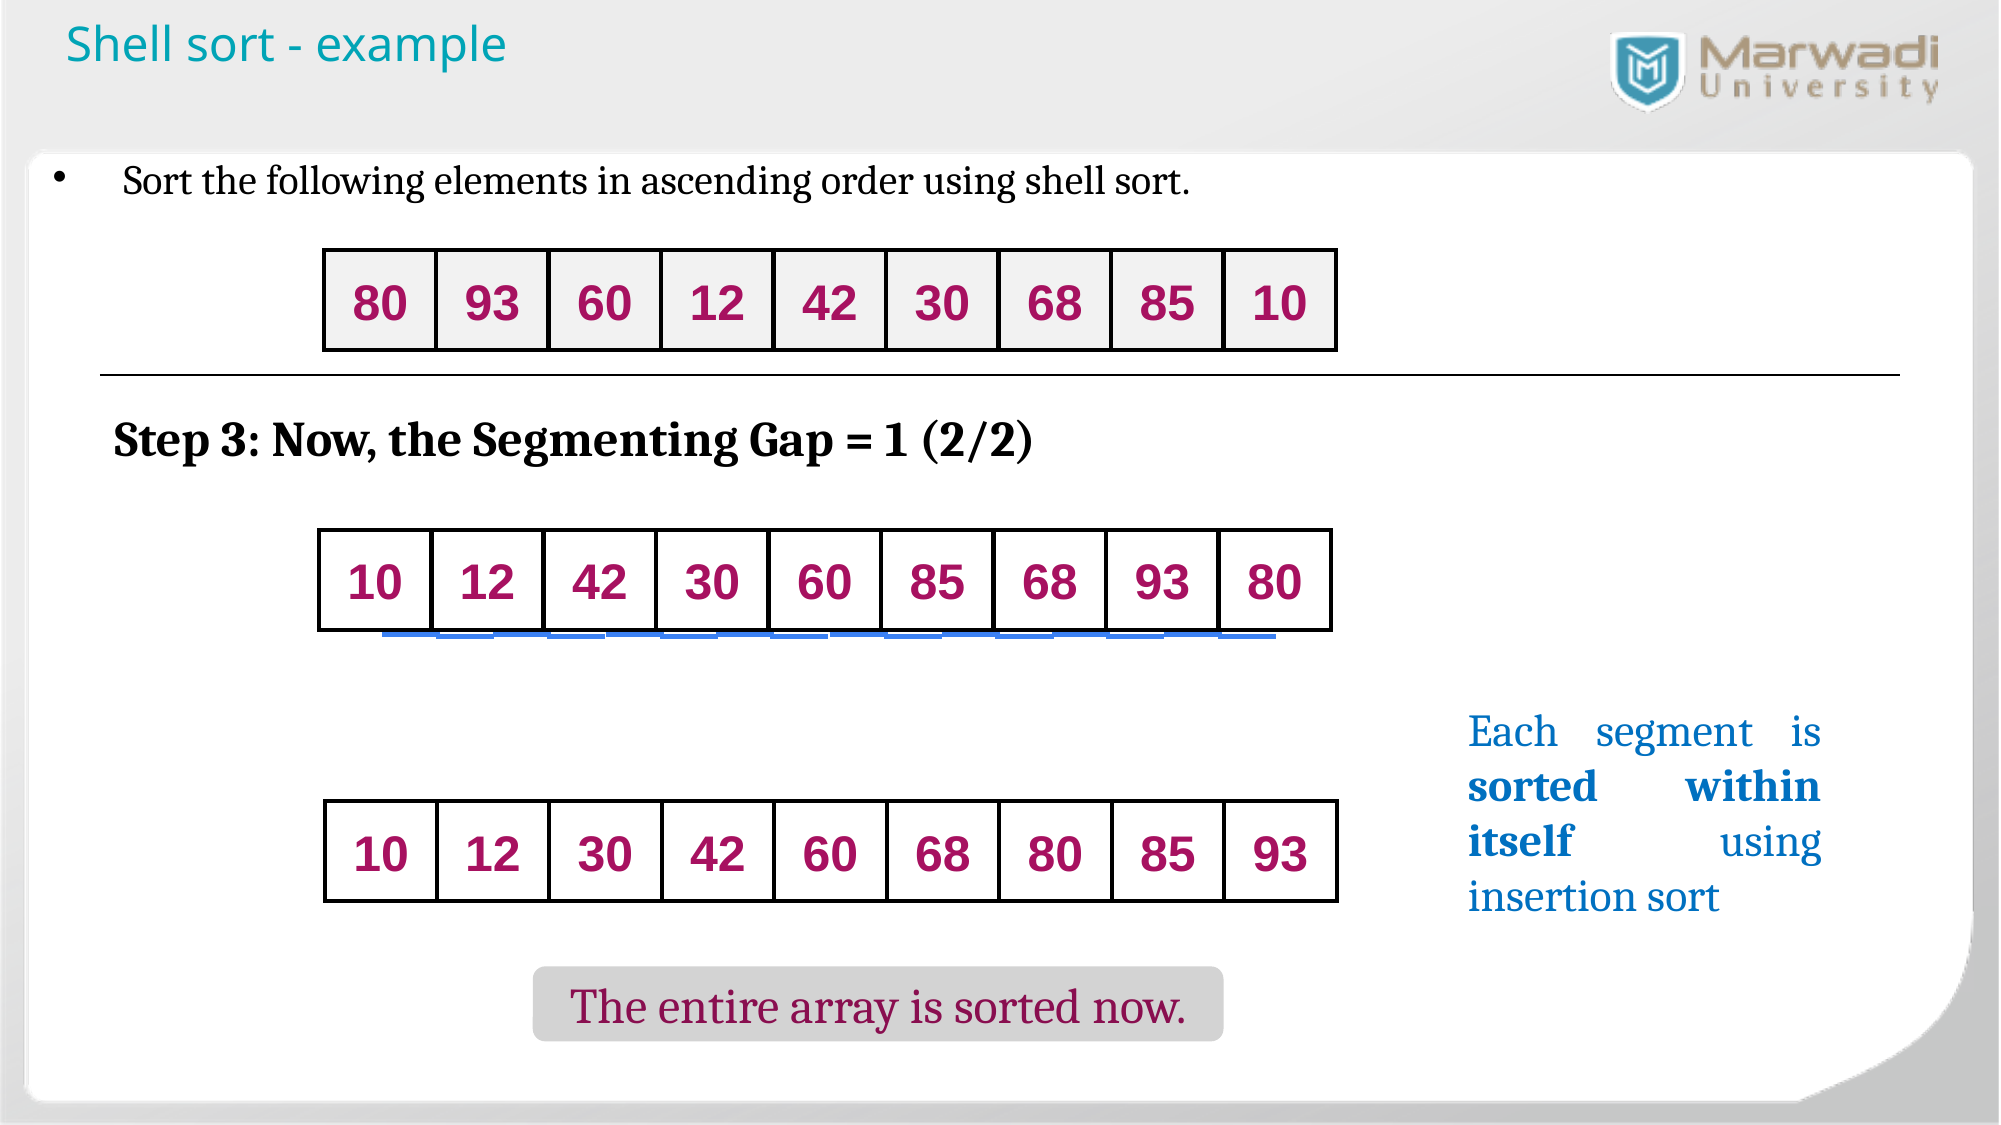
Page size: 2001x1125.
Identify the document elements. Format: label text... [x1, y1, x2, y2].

picture [0, 0, 1999, 1125]
text_box 42 [771, 248, 884, 352]
text_box 30 [547, 799, 660, 903]
text_box 80 [997, 799, 1110, 903]
text_box 42 [541, 528, 654, 632]
text_box 80 [1216, 528, 1333, 632]
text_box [770, 579, 774, 692]
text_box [1106, 579, 1110, 692]
text_box 60 [546, 248, 659, 352]
text_box Step 3: Now, the Segmenting Gap = 1 (2/2) [99, 399, 1903, 474]
text_box 10 [317, 528, 429, 632]
text_box 12 [659, 248, 771, 352]
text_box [547, 579, 551, 692]
list Sort the following elements in ascending order using shell sort. [29, 160, 1957, 1059]
text_box 93 [434, 248, 546, 352]
text_box 93 [1104, 528, 1216, 632]
text_box 68 [885, 799, 997, 903]
text_box 85 [1110, 799, 1222, 903]
text_box 85 [879, 528, 991, 632]
text_box Each segment is sorted within itself using insertion sort [1453, 692, 1837, 928]
text_box 93 [1222, 799, 1339, 903]
text_box 30 [884, 248, 996, 352]
text_box 60 [772, 799, 885, 903]
text_box 42 [660, 799, 772, 903]
text_box 30 [654, 528, 766, 632]
text_box 80 [322, 248, 434, 352]
text_box Shell sort - example [51, 0, 1449, 93]
text_box 85 [1109, 248, 1221, 352]
text_box 12 [429, 528, 541, 632]
text_box 12 [435, 799, 547, 903]
text_box 60 [766, 528, 879, 632]
text_box 10 [323, 799, 435, 903]
text_box 68 [996, 248, 1109, 352]
text_box 68 [991, 528, 1104, 632]
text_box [1218, 579, 1222, 692]
text_box 10 [1221, 248, 1338, 352]
text_box The entire array is sorted now. [530, 964, 1226, 1044]
